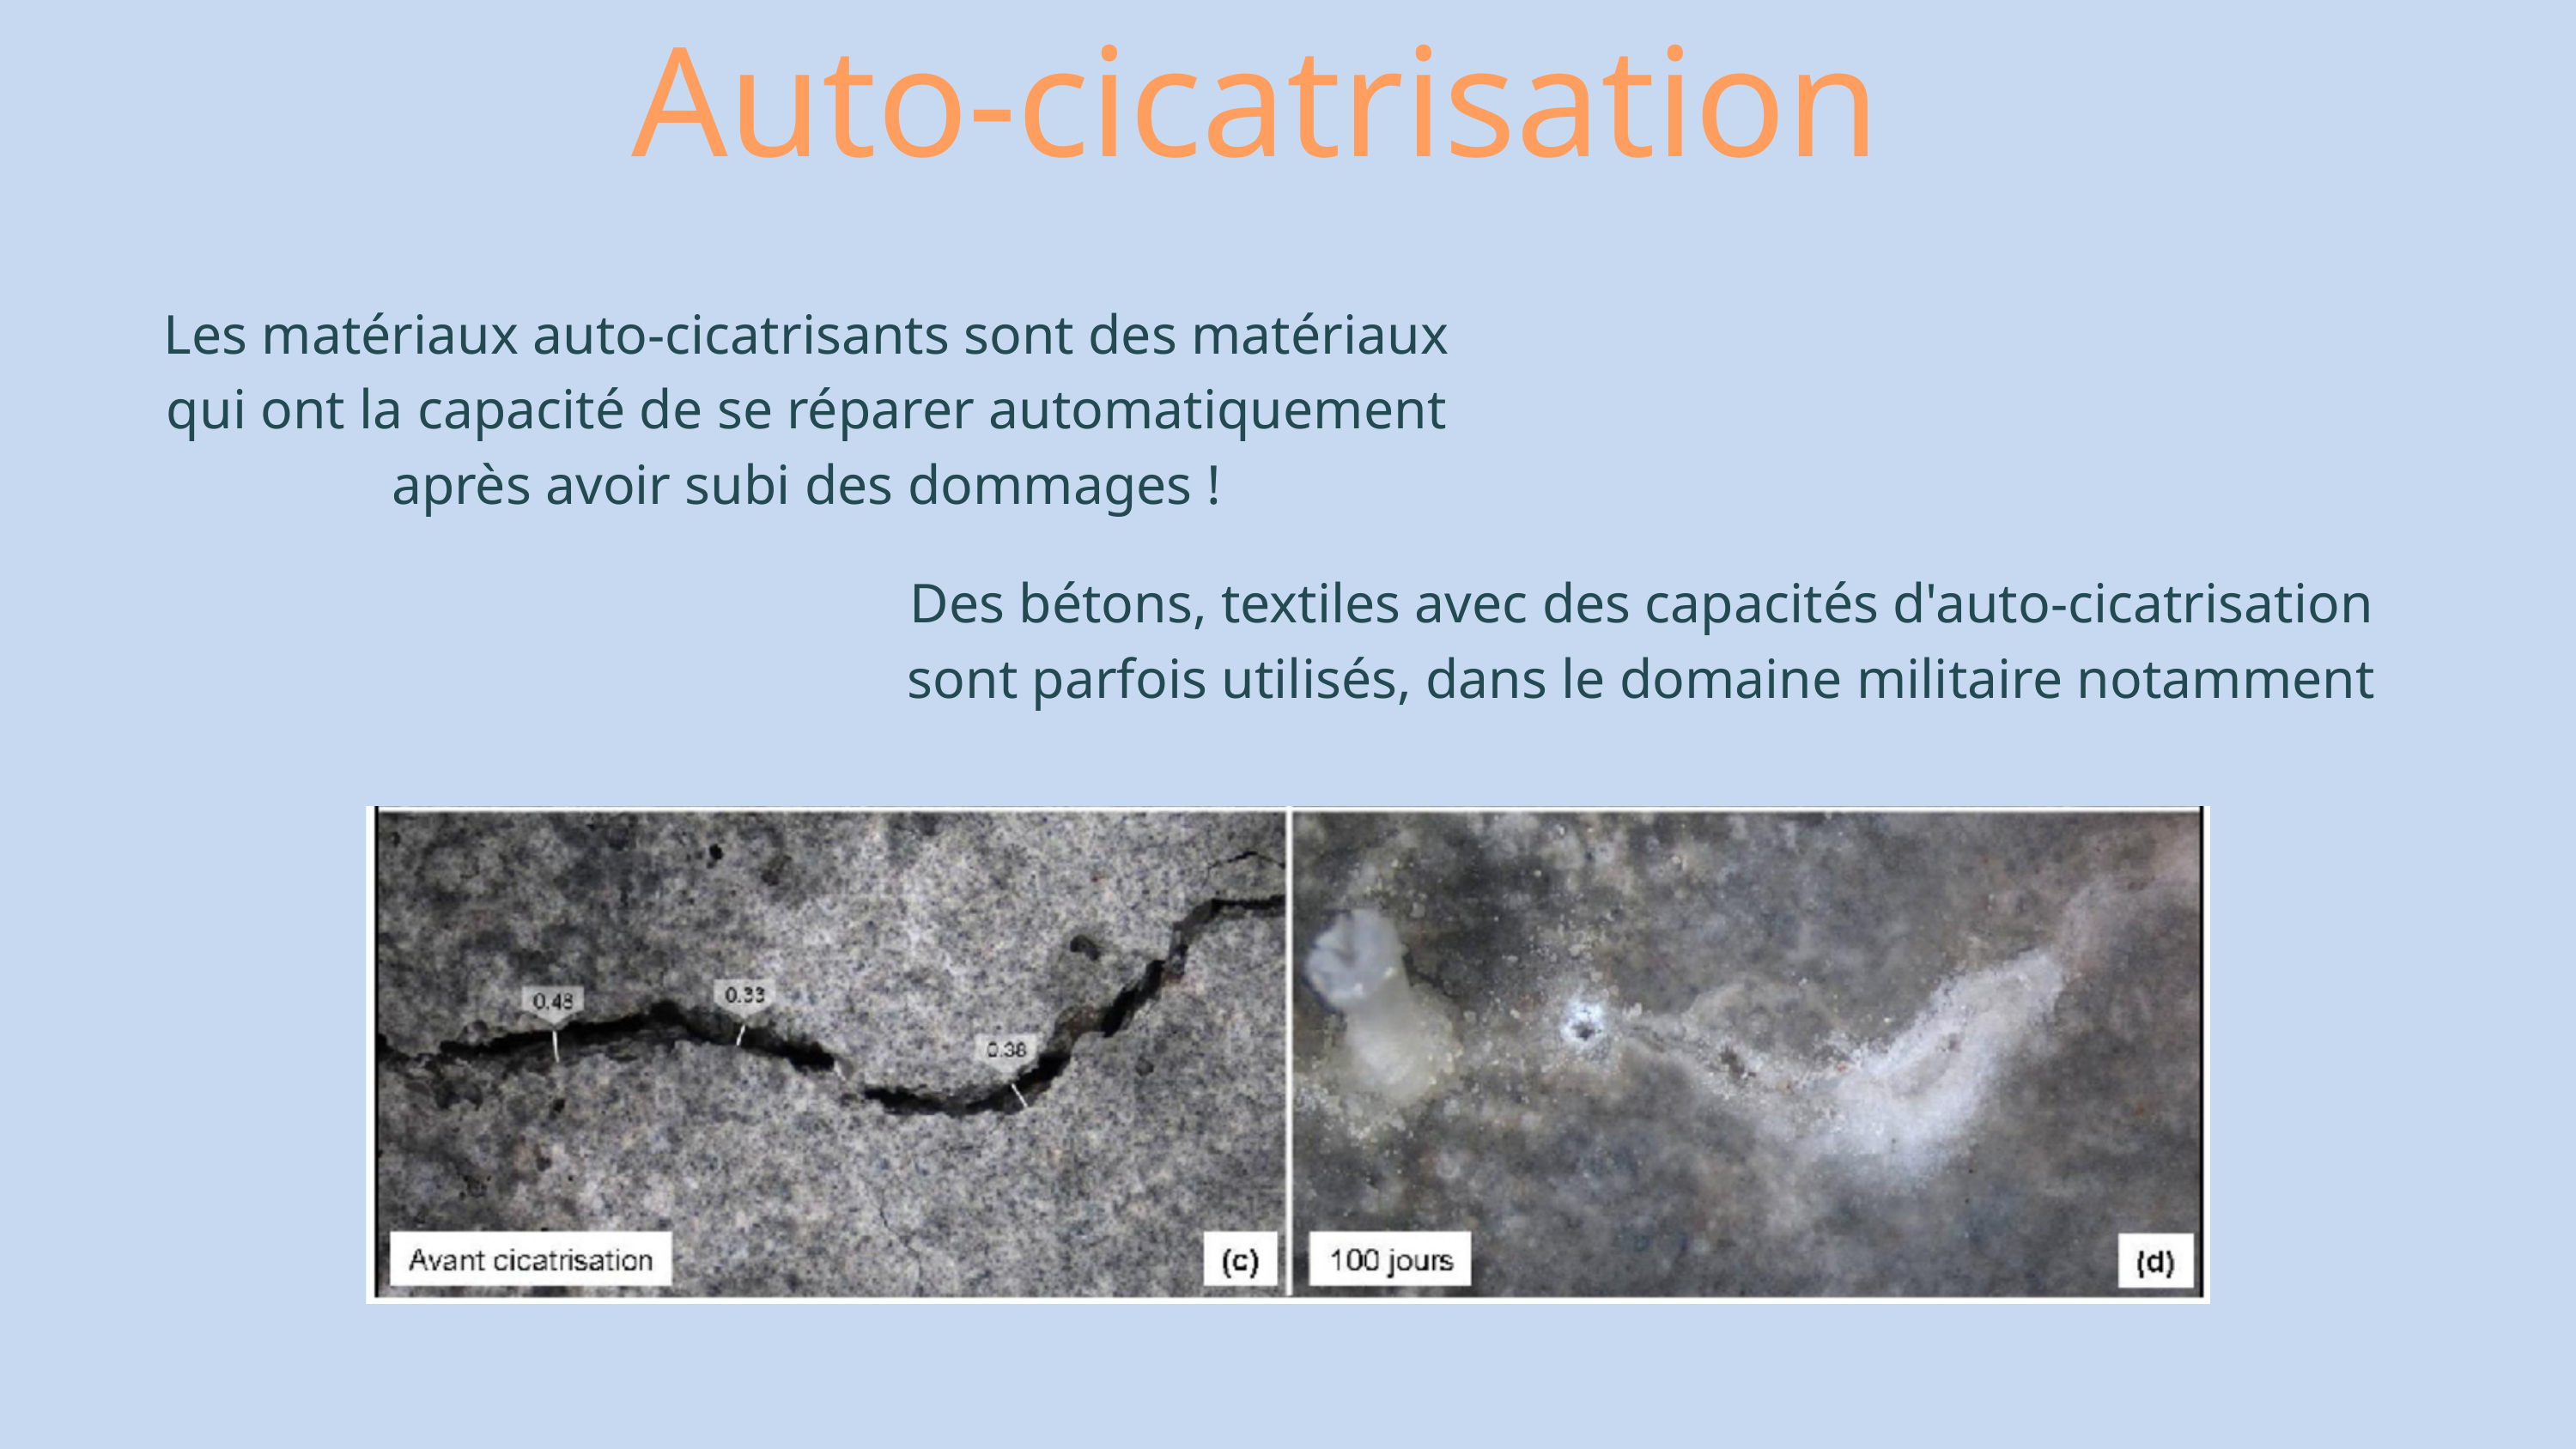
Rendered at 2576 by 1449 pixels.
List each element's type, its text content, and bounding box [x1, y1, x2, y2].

text_box [366, 806, 2210, 1304]
text_box Des bétons, textiles avec des capacités d'auto-cicatrisation sont parfois utilisés, dans le domaine militaire notamment [854, 558, 2432, 709]
text_box Auto-cicatrisation [0, 35, 2544, 187]
text_box Les matériaux auto-cicatrisants sont des matériaux qui ont la capacité de se réparer automatiquement après avoir subi des dommages ! [144, 289, 1469, 515]
